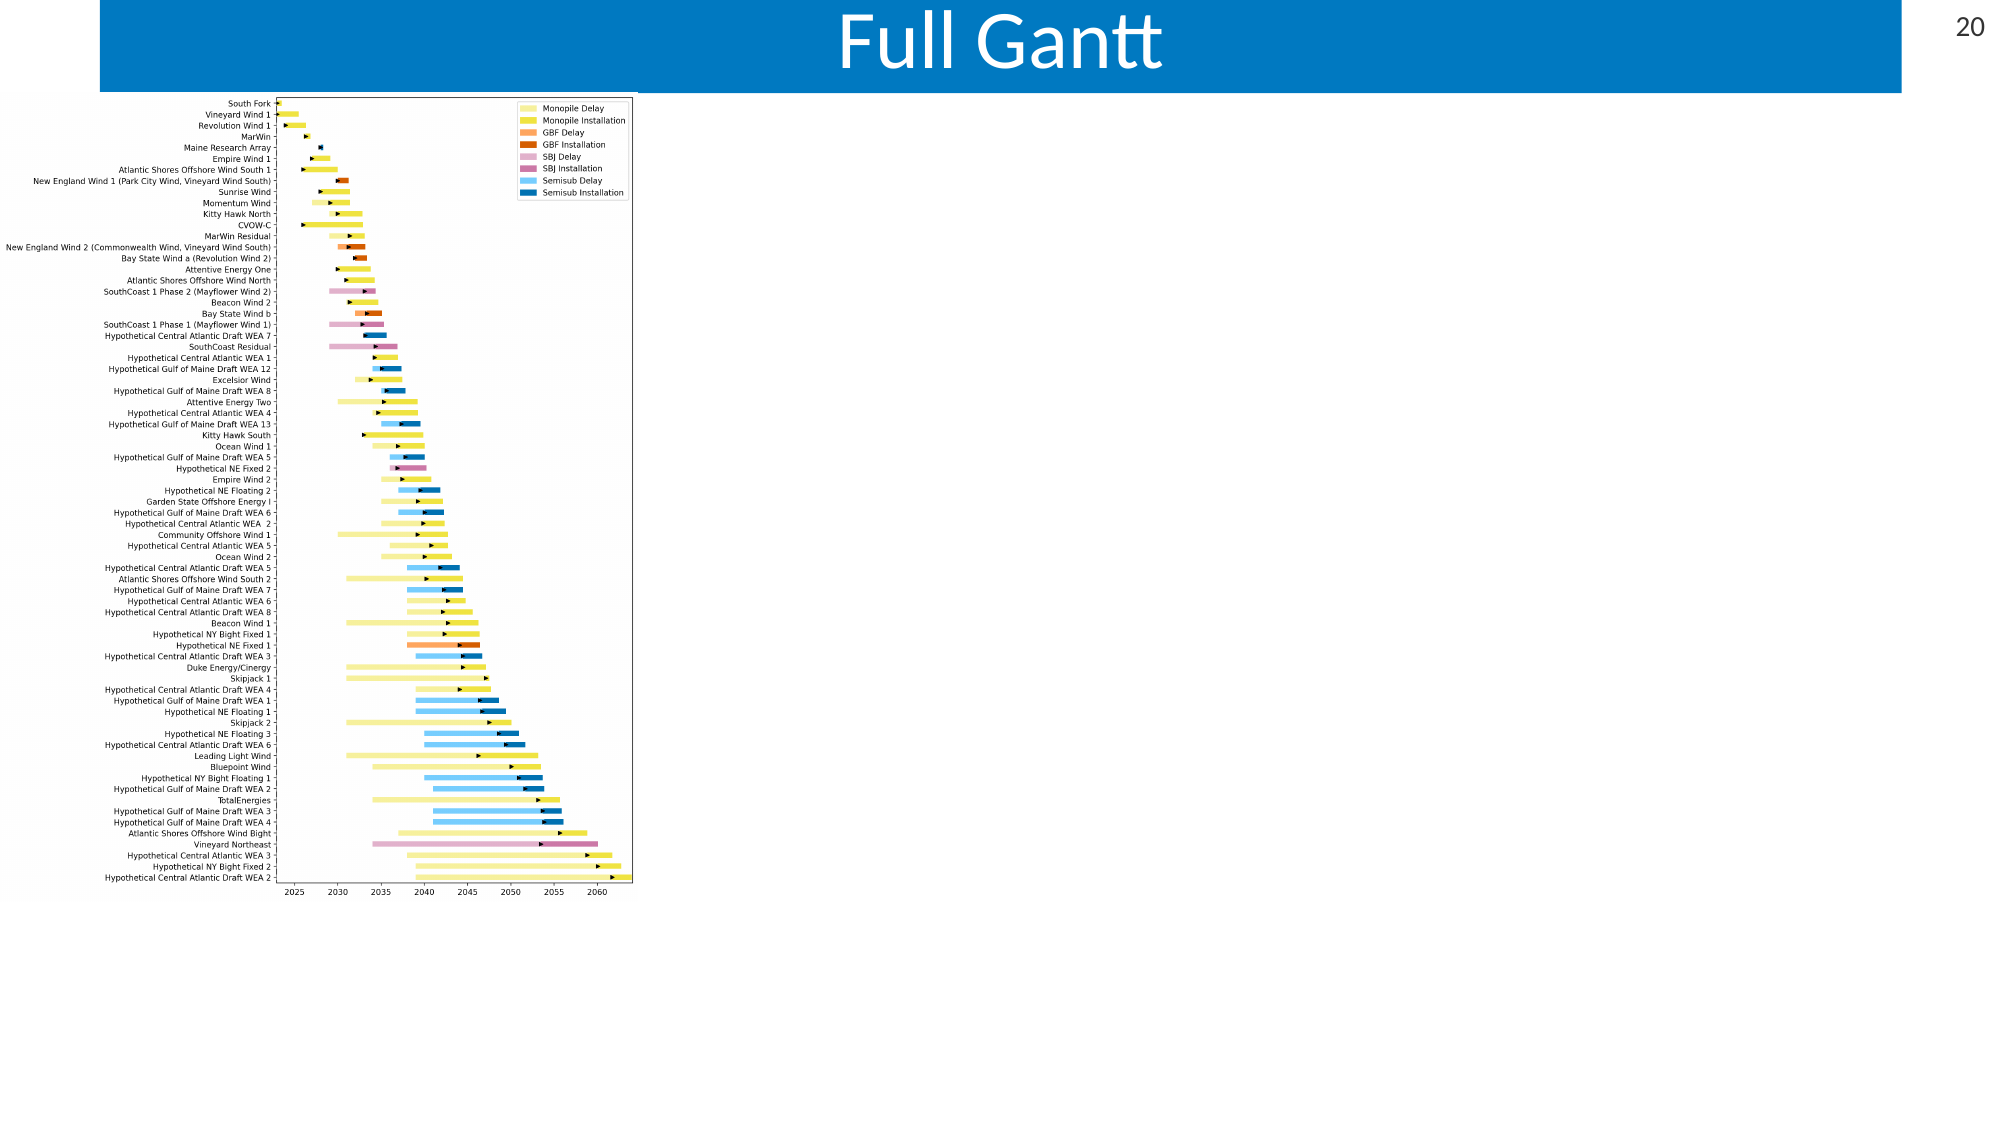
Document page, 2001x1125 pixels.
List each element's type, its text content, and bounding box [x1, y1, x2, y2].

picture [0, 92, 638, 903]
title Full Gantt [99, 0, 1902, 94]
